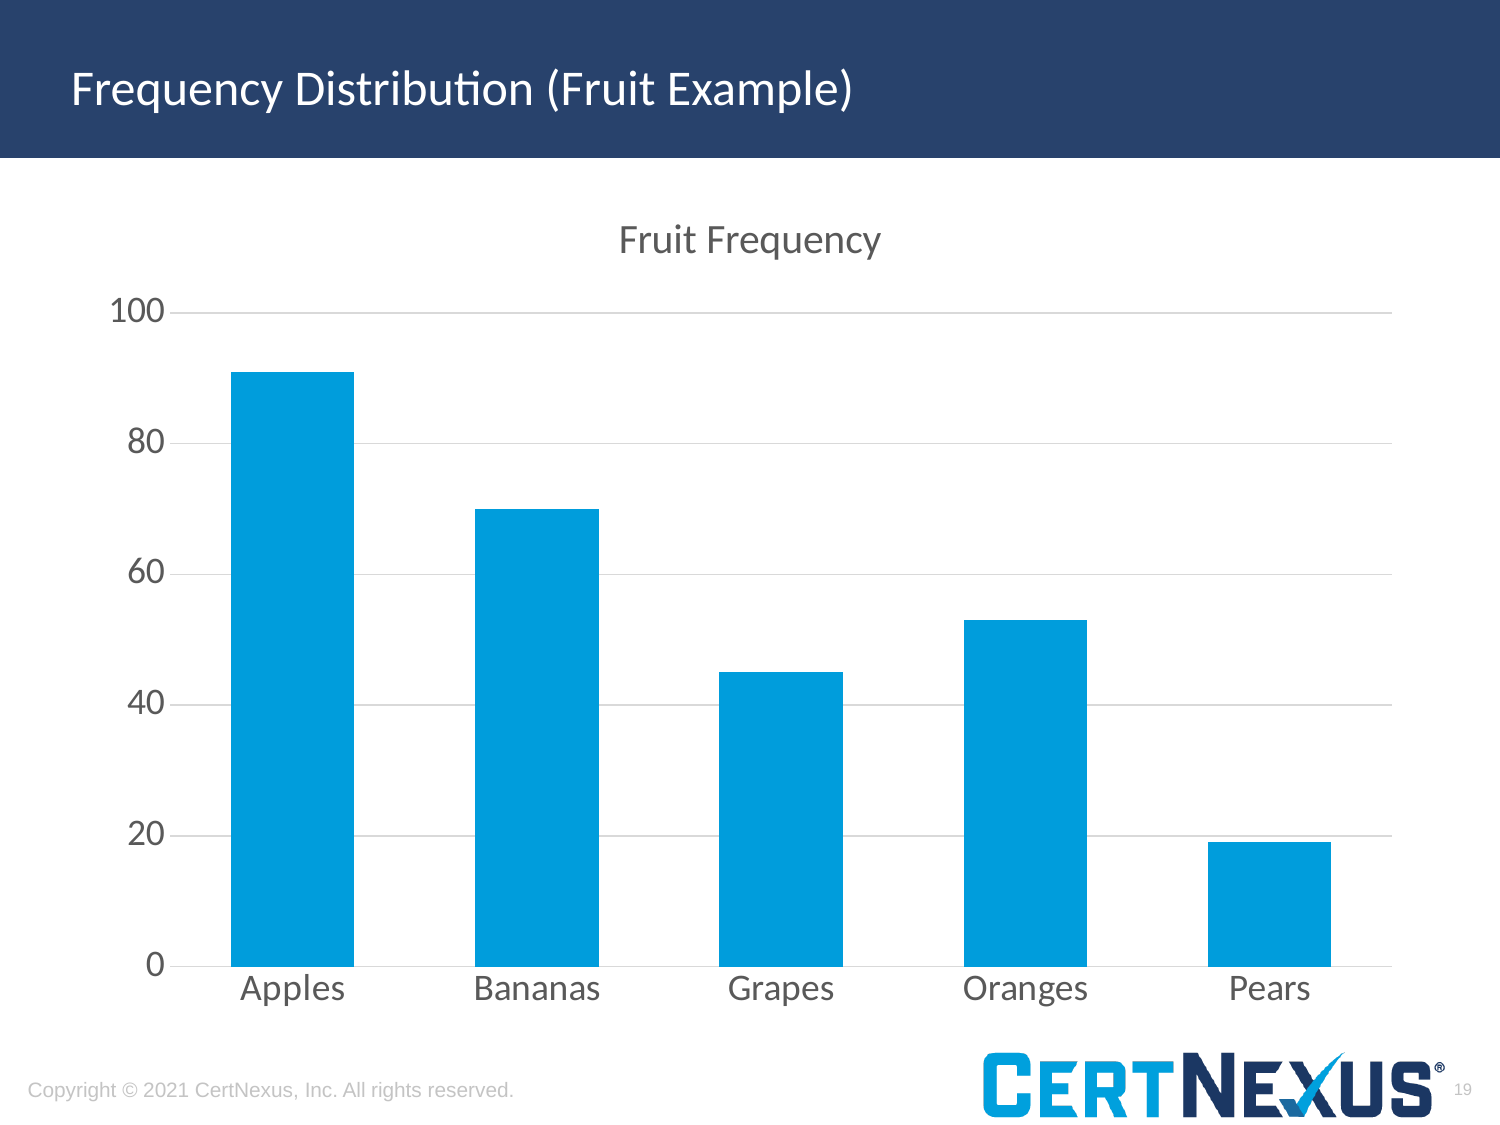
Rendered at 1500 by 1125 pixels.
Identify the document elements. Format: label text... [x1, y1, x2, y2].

picture [967, 1023, 1458, 1125]
slide_number 19 [1137, 1058, 1488, 1119]
chart [81, 184, 1419, 1028]
title Frequency Distribution (Fruit Example) [56, 16, 1350, 155]
